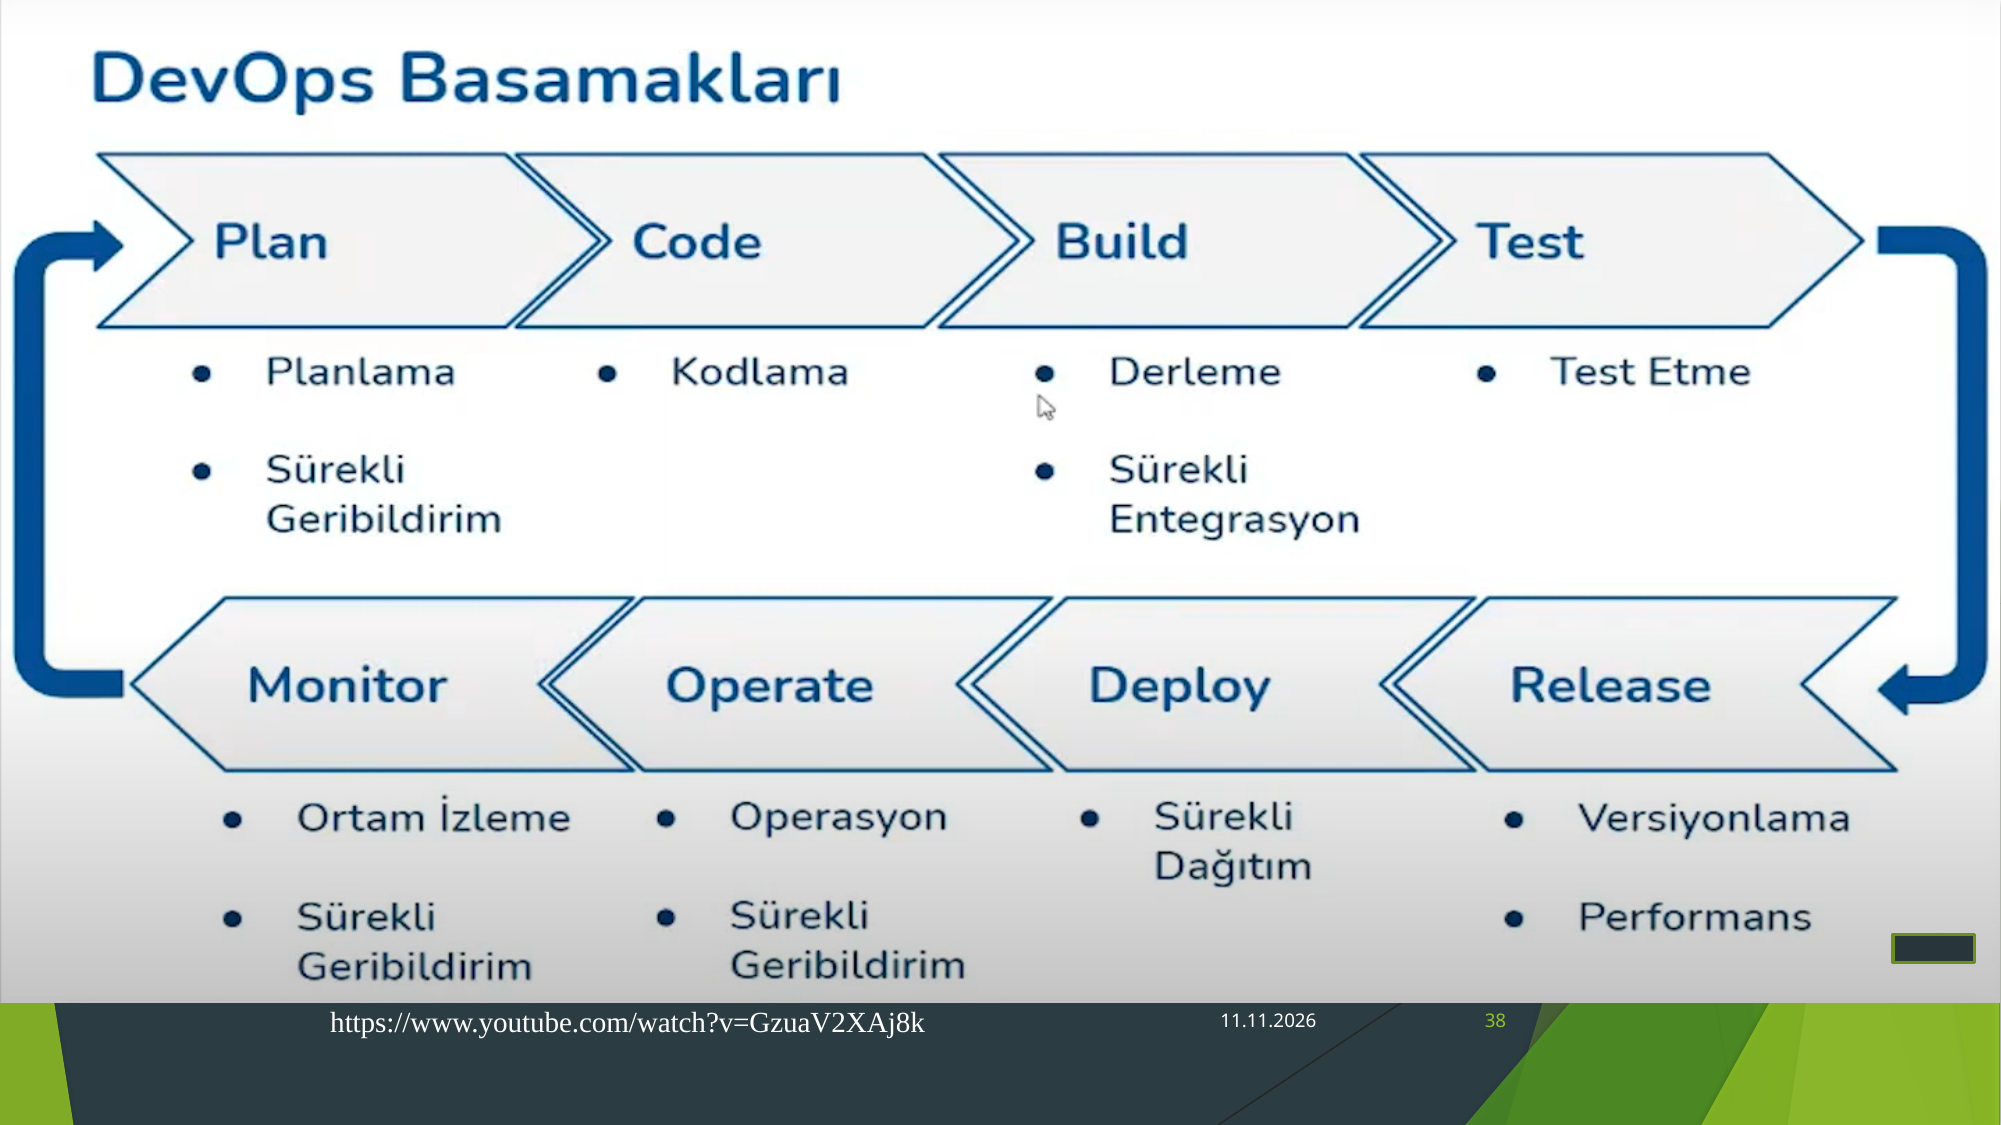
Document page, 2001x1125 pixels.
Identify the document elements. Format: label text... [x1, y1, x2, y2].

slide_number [1181, 1011, 1332, 1051]
footer https://www.youtube.com/watch?v=GzuaV2XAj8k [111, 1011, 1145, 1051]
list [0, 0, 2000, 1003]
slide_number 38 [1409, 1011, 1522, 1051]
